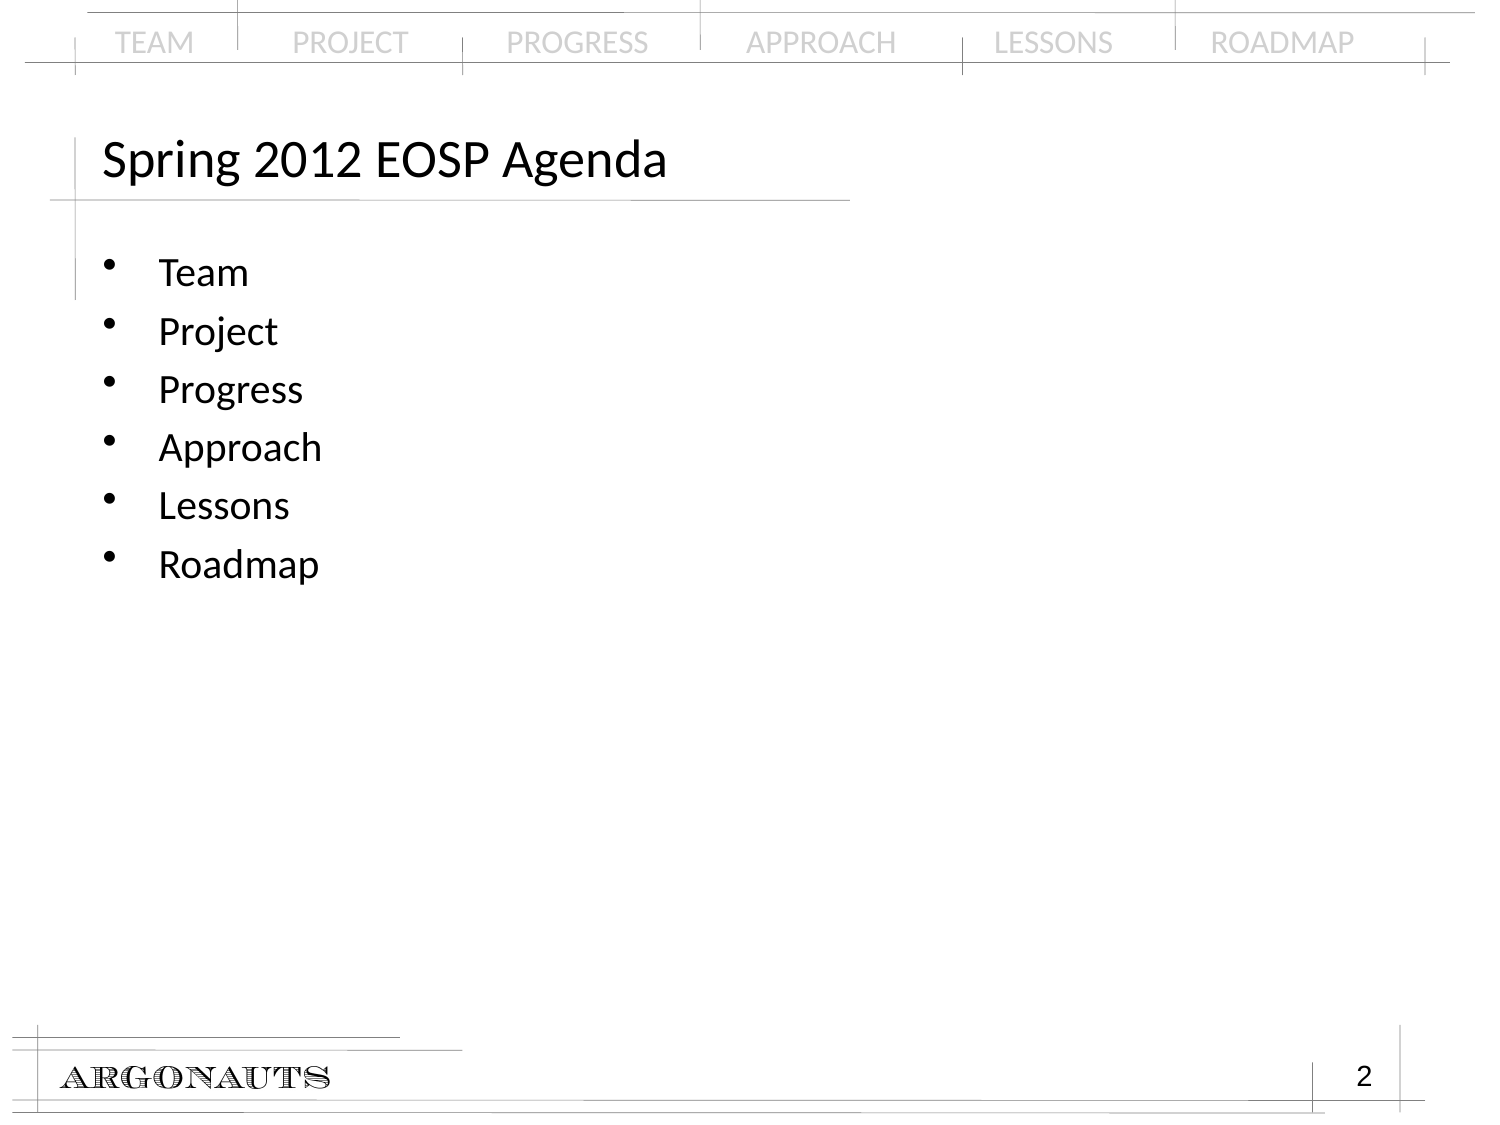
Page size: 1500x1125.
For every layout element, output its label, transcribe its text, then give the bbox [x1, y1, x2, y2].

picture [50, 1055, 350, 1099]
list Team Project Progress Approach Lessons Roadmap [87, 237, 1413, 913]
title Spring 2012 EOSP Agenda [87, 112, 1413, 200]
slide_number 2 [1074, 1050, 1388, 1125]
